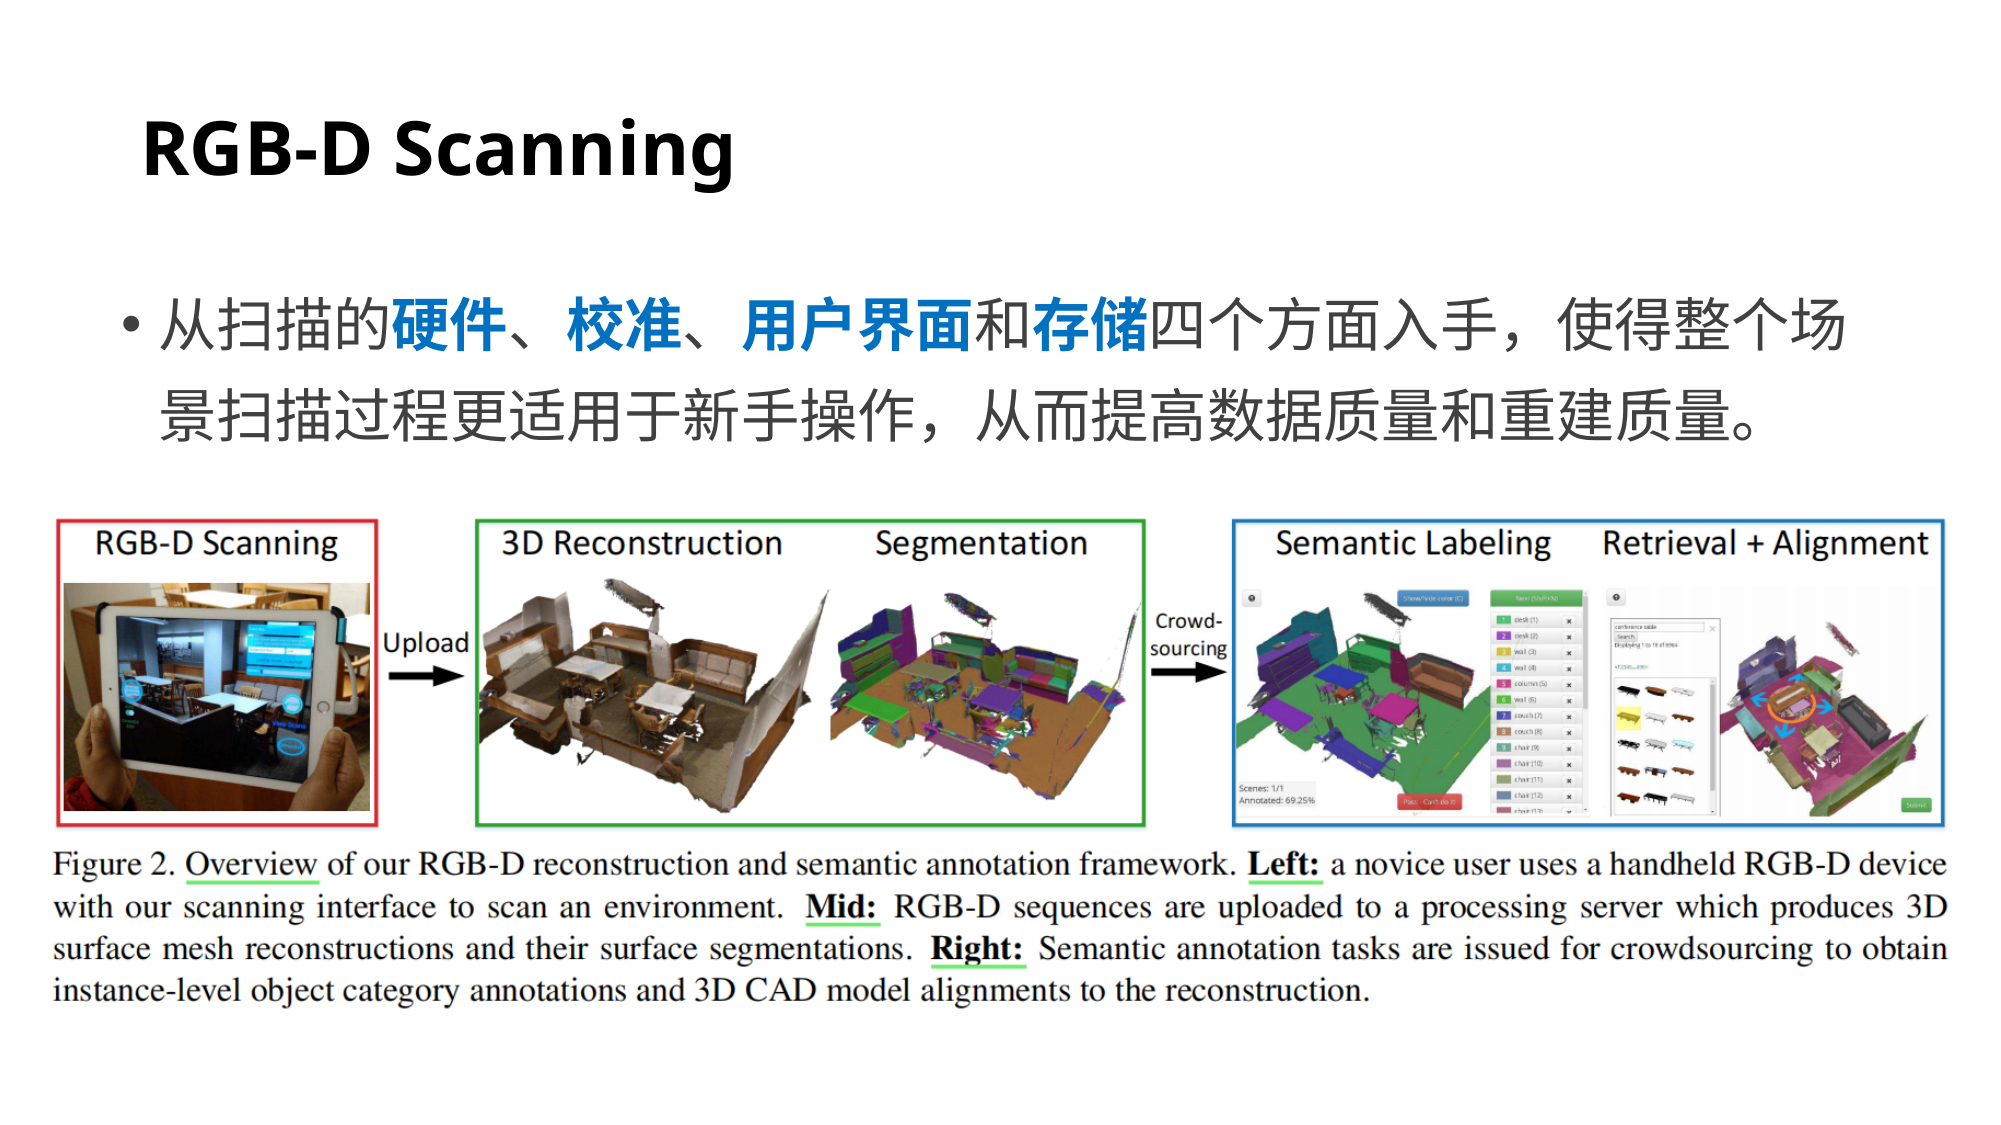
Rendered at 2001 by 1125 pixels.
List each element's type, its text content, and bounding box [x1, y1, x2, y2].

picture [44, 504, 1954, 1014]
list 从扫描的硬件、校准、用户界面和存储四个方面入手，使得整个场景扫描过程更适用于新手操作，从而提高数据质量和重建质量。 [106, 259, 1892, 504]
title RGB-D Scanning [106, 42, 1832, 259]
